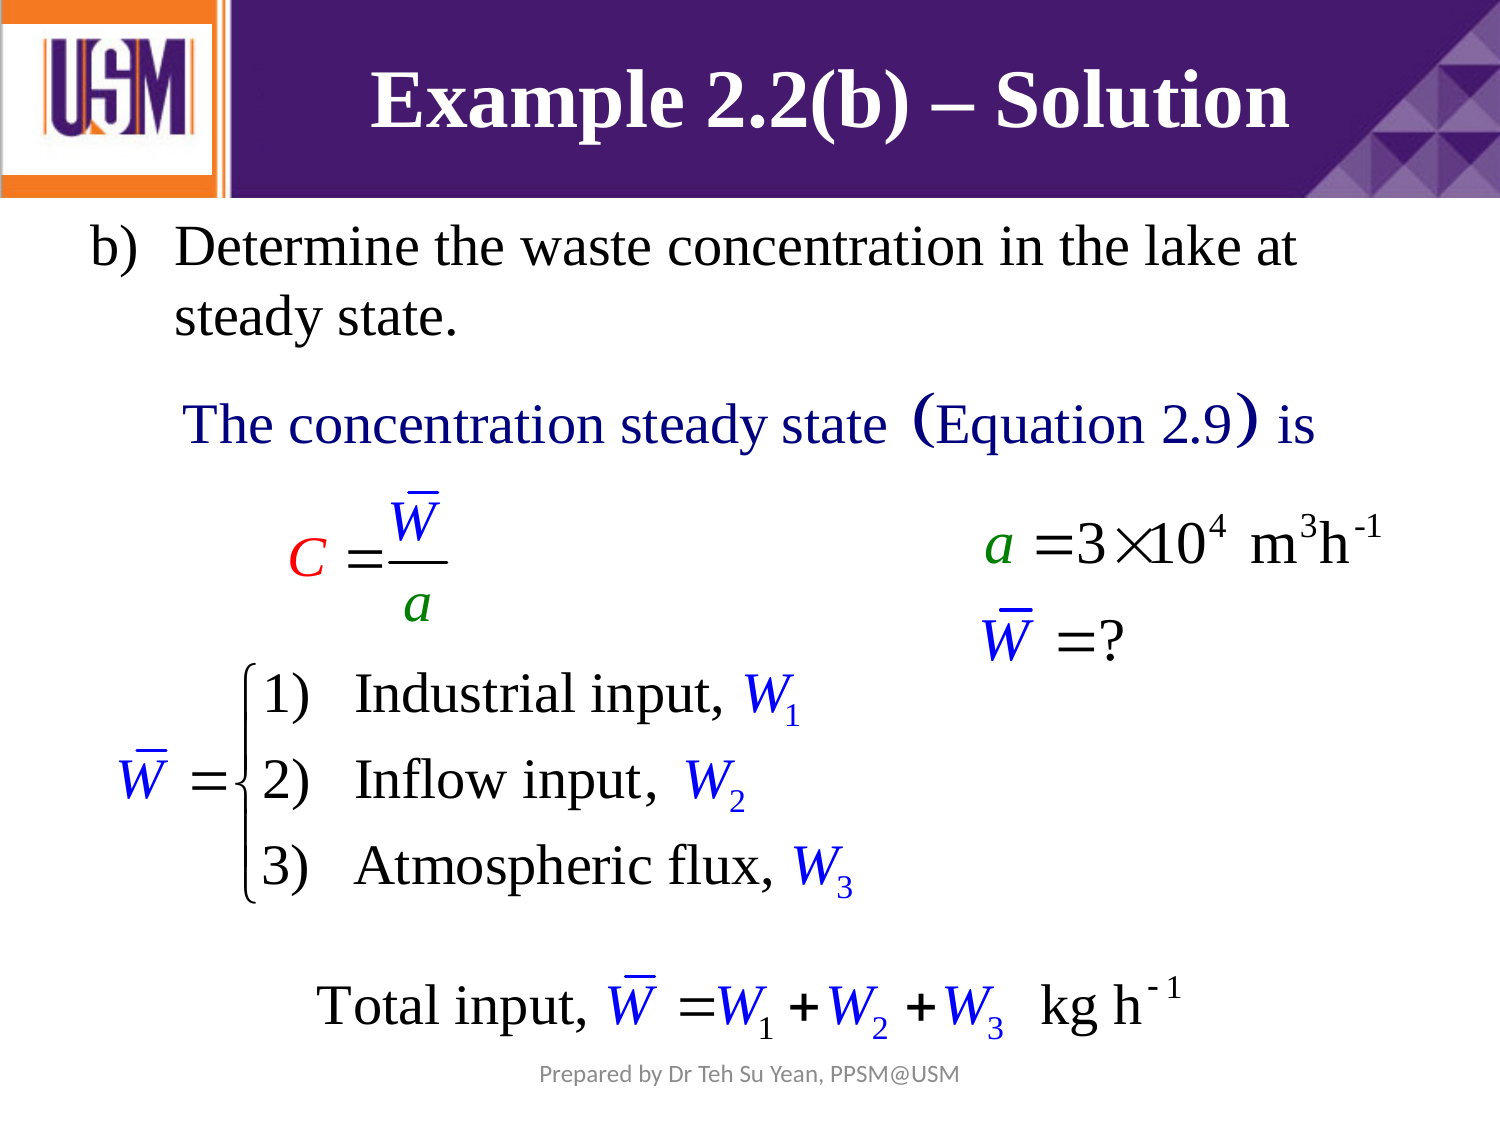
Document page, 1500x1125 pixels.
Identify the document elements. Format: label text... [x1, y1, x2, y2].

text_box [112, 649, 868, 918]
footer Prepared by Dr Teh Su Yean, PPSM@USM [512, 1062, 988, 1103]
picture [0, 0, 1500, 198]
list Determine the waste concentration in the lake at steady state. [75, 207, 1450, 1063]
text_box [308, 962, 1191, 1054]
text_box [174, 384, 1326, 634]
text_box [974, 499, 1390, 672]
